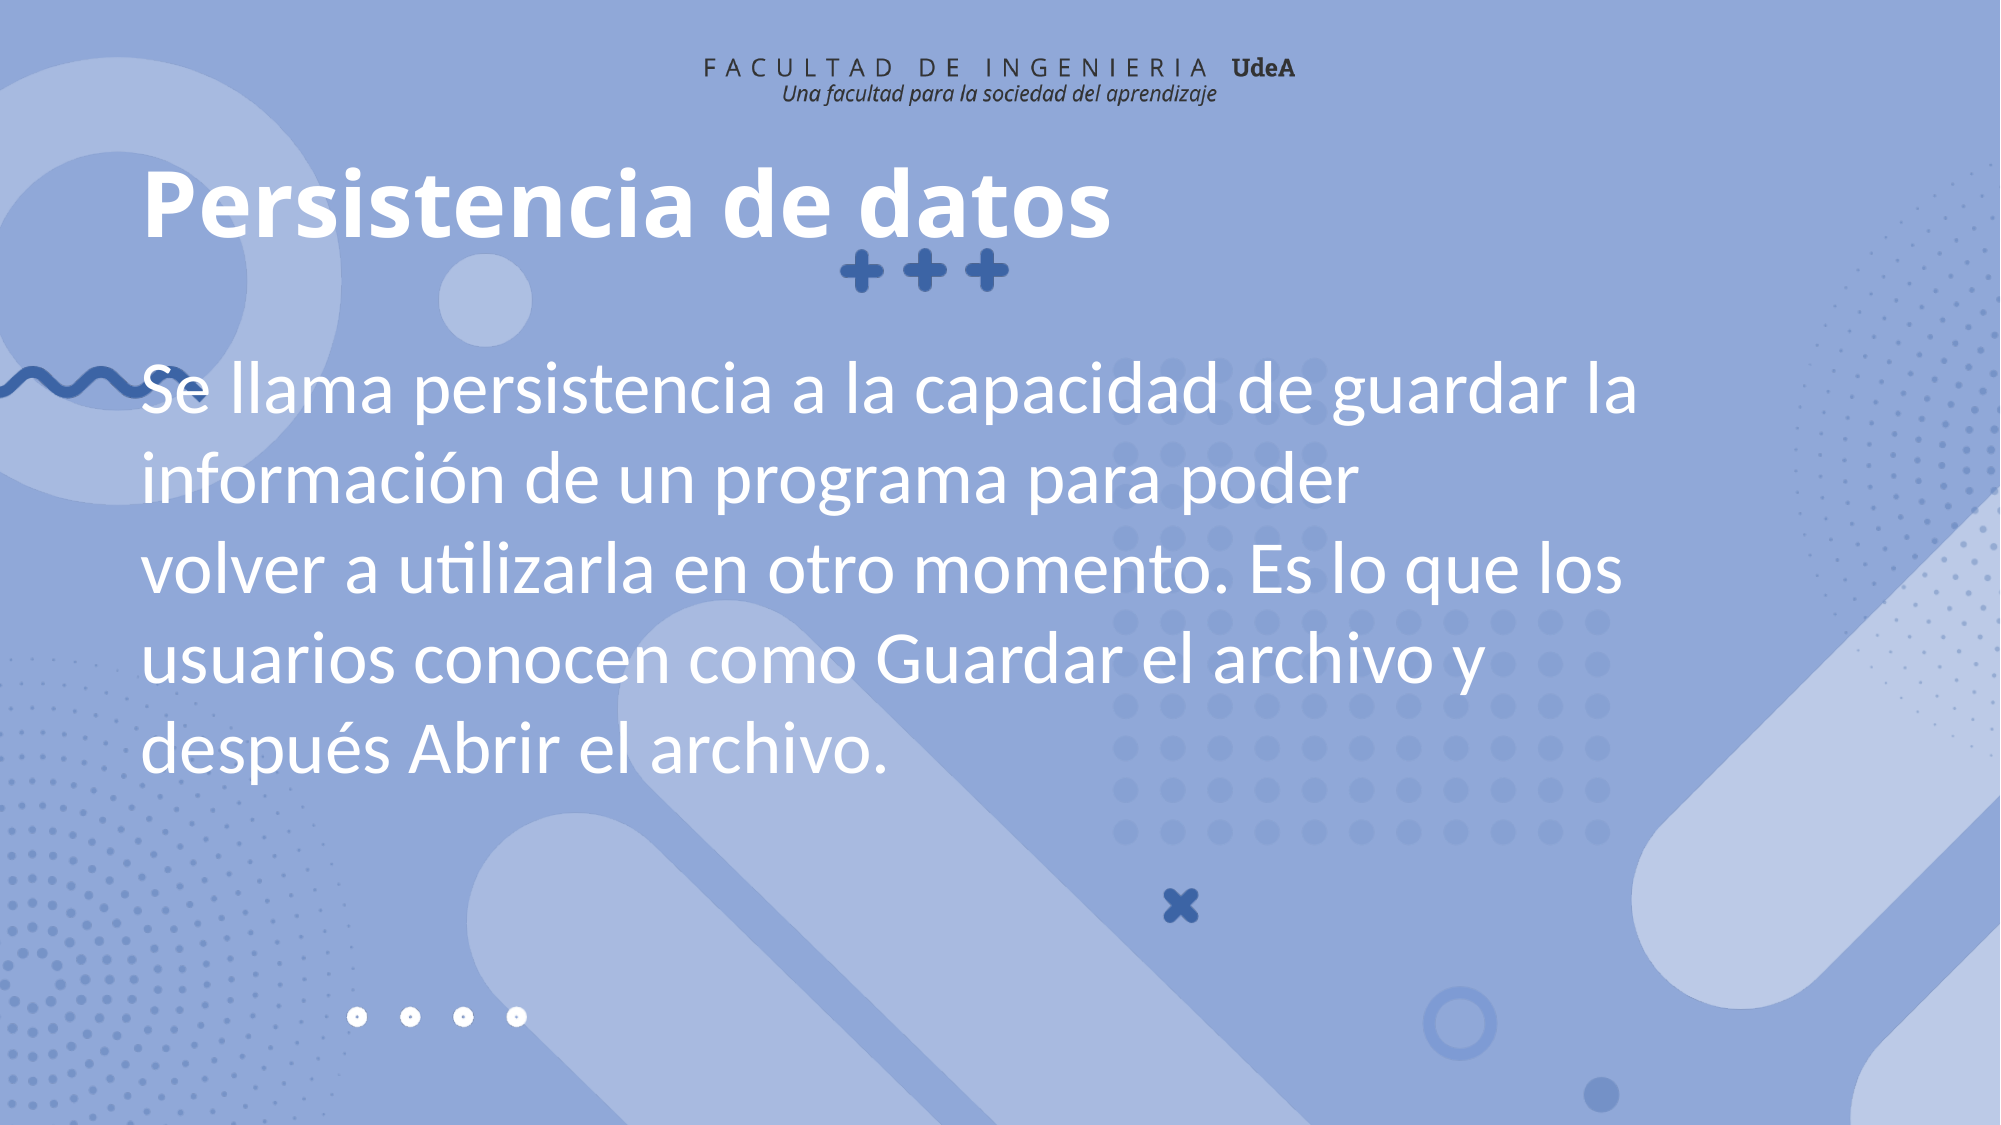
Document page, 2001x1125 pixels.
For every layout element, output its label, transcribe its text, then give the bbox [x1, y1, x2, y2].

picture [0, 57, 2001, 1125]
text_box Se llama persistencia a la capacidad de guardar la información de un programa para poder volver a utilizarla en otro momento. Es lo que los usuarios conocen como Guardar el archivo y después Abrir el archivo. [125, 331, 1866, 796]
title Persistencia de datos [125, 107, 1288, 308]
